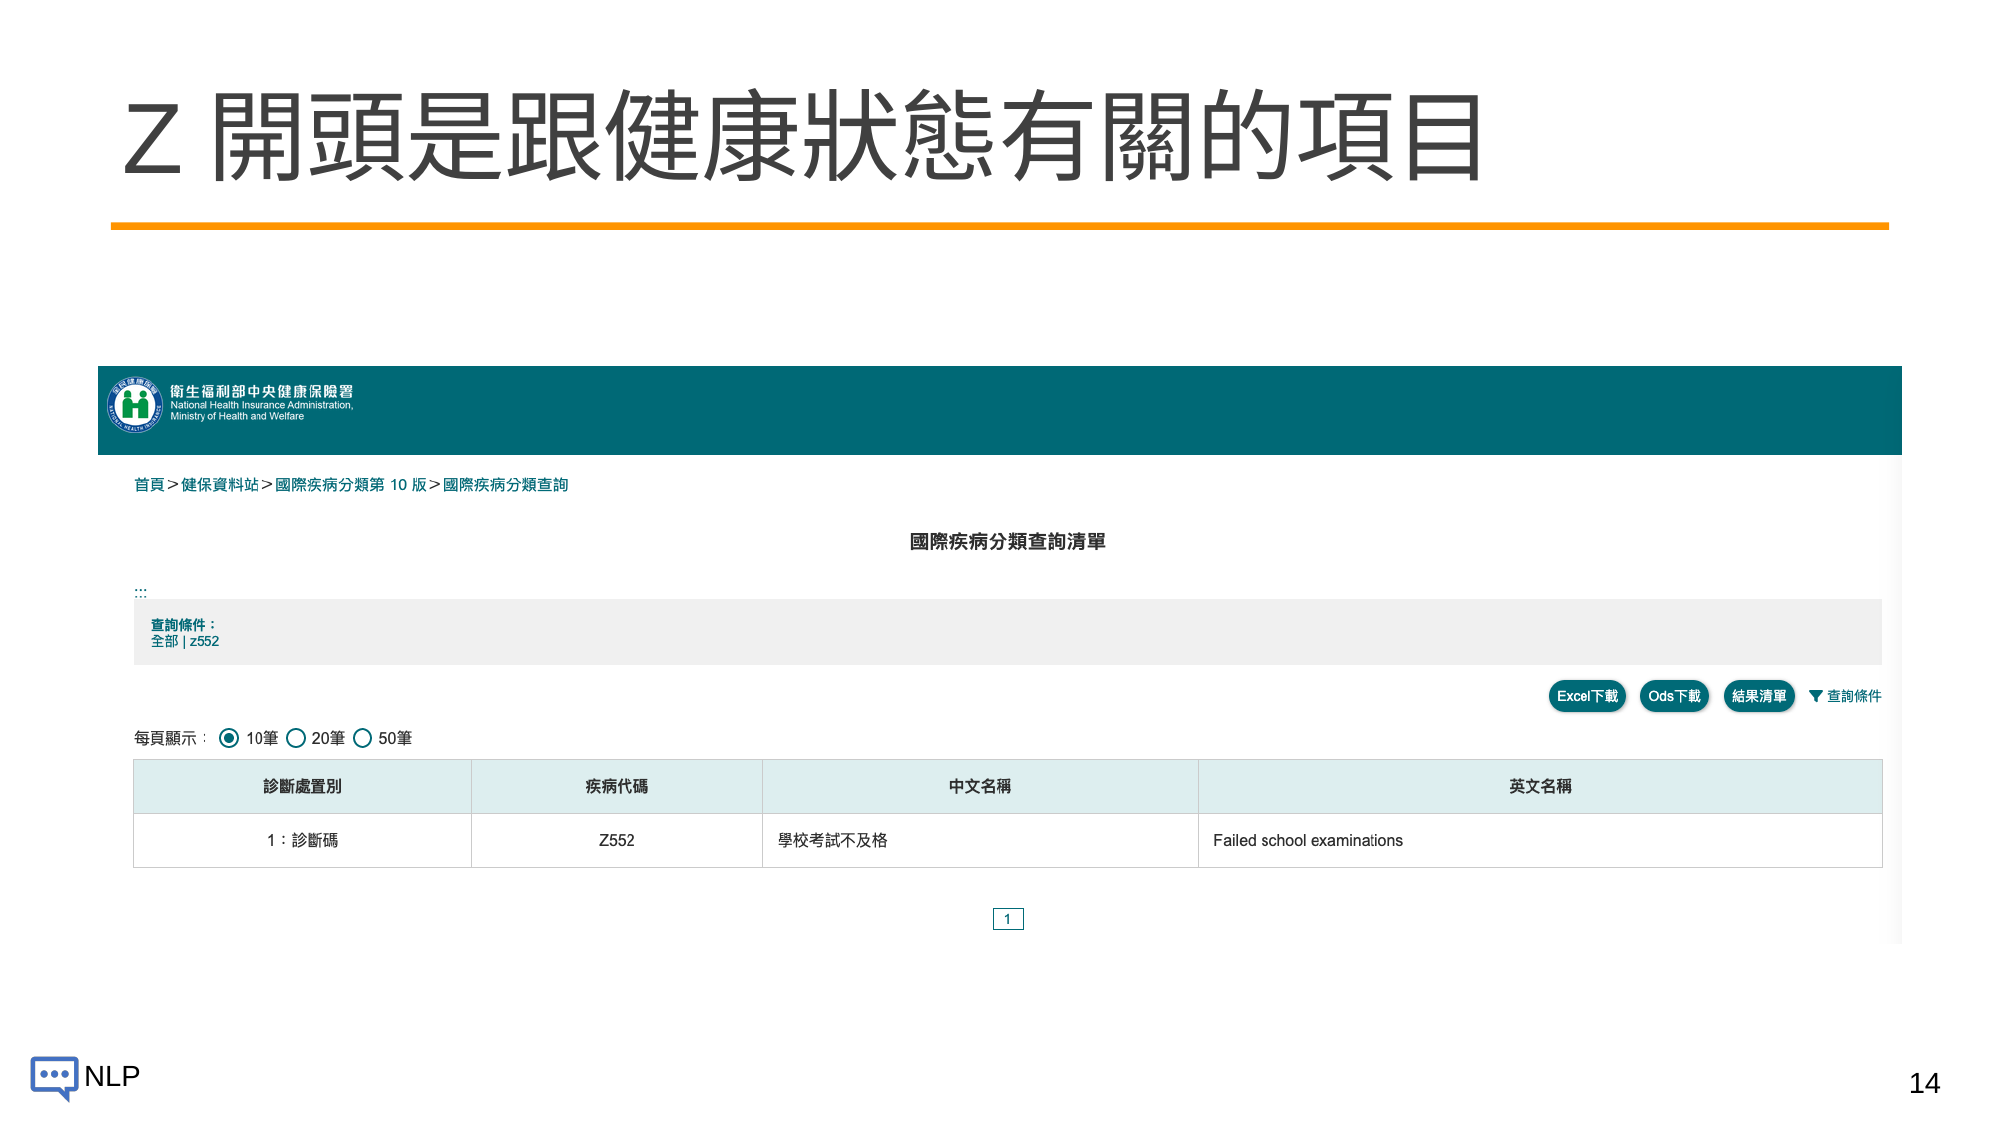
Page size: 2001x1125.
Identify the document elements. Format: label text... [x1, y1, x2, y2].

picture [23, 1047, 86, 1110]
picture [98, 366, 1902, 945]
title Z開頭是跟健康狀態有關的項目 [107, 58, 1899, 228]
slide_number 14 [1740, 1052, 1957, 1113]
